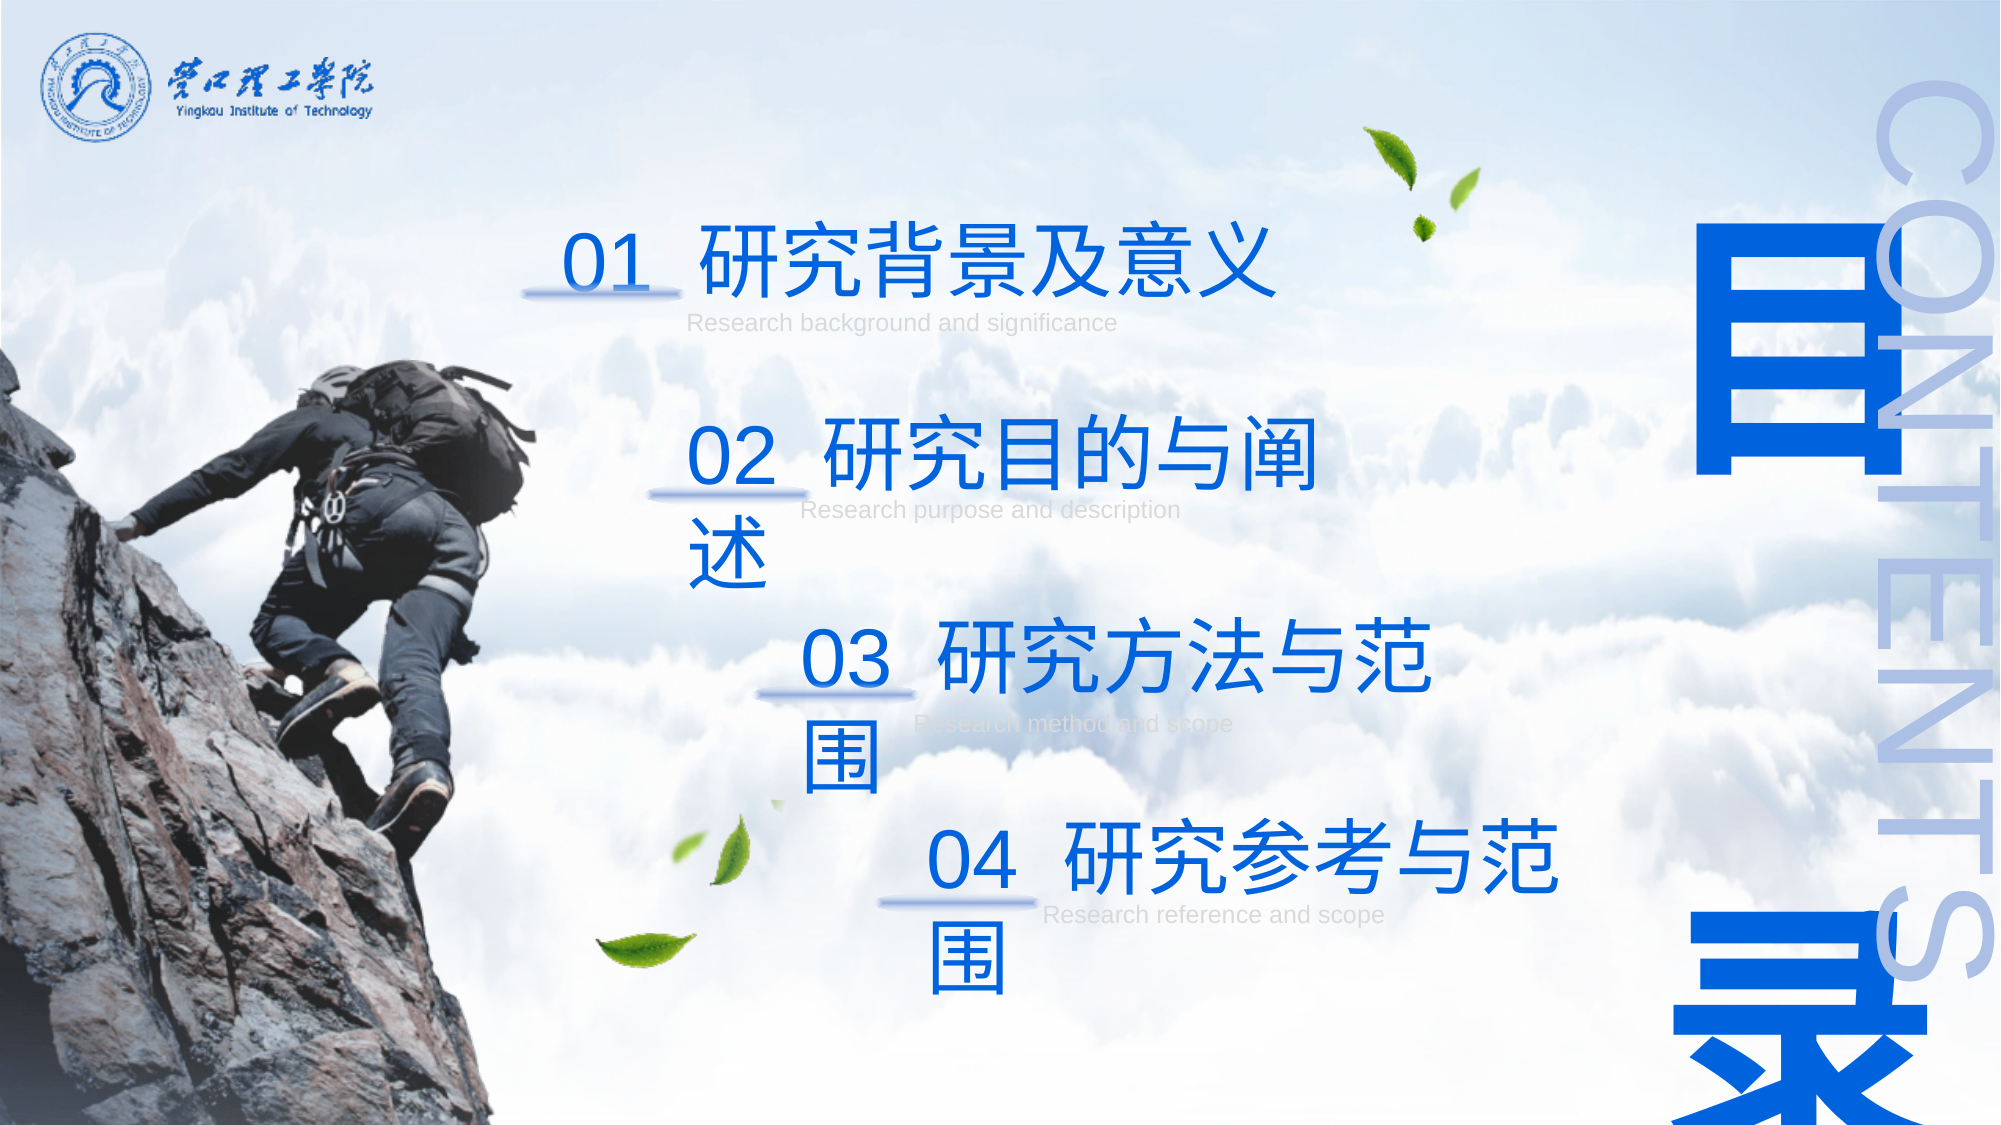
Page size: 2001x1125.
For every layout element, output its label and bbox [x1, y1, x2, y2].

text_box [546, 106, 1643, 975]
picture [0, 0, 2000, 1125]
